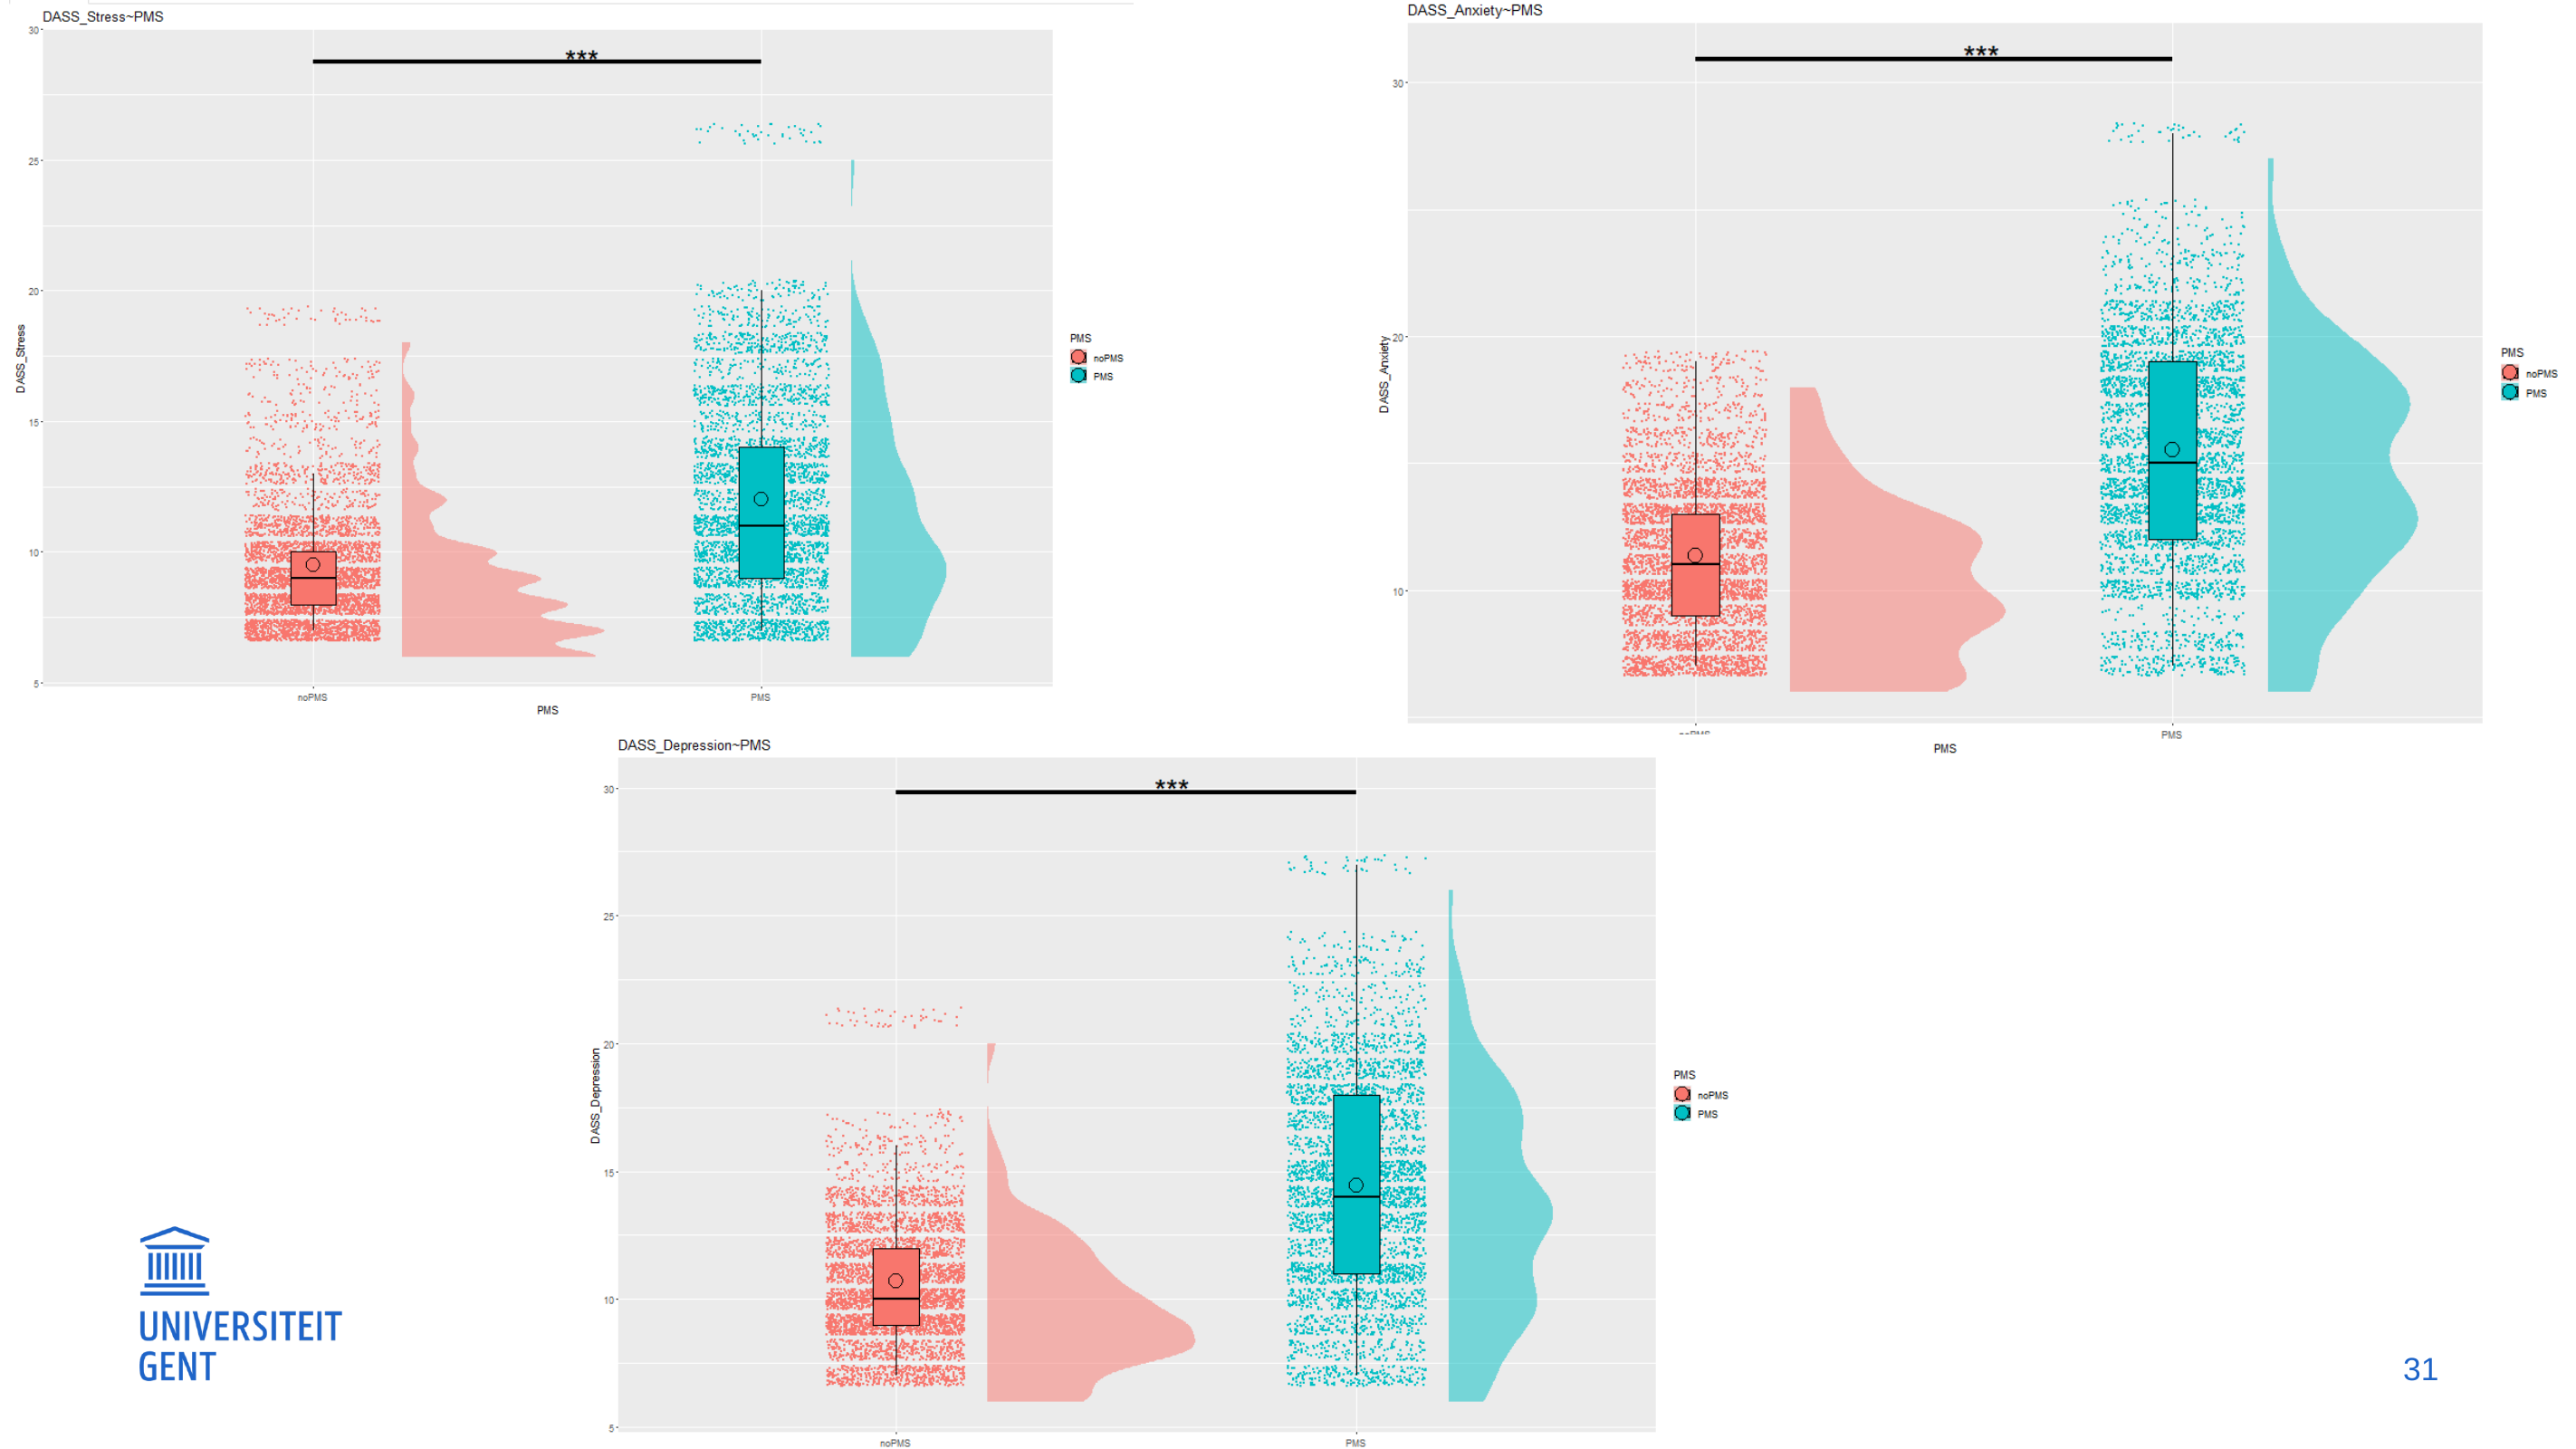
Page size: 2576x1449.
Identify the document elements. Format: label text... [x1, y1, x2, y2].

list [1359, 0, 2576, 762]
picture [573, 734, 1742, 1449]
slide_number 31 [2315, 1329, 2453, 1407]
picture [0, 0, 1134, 724]
picture [72, 1174, 415, 1449]
